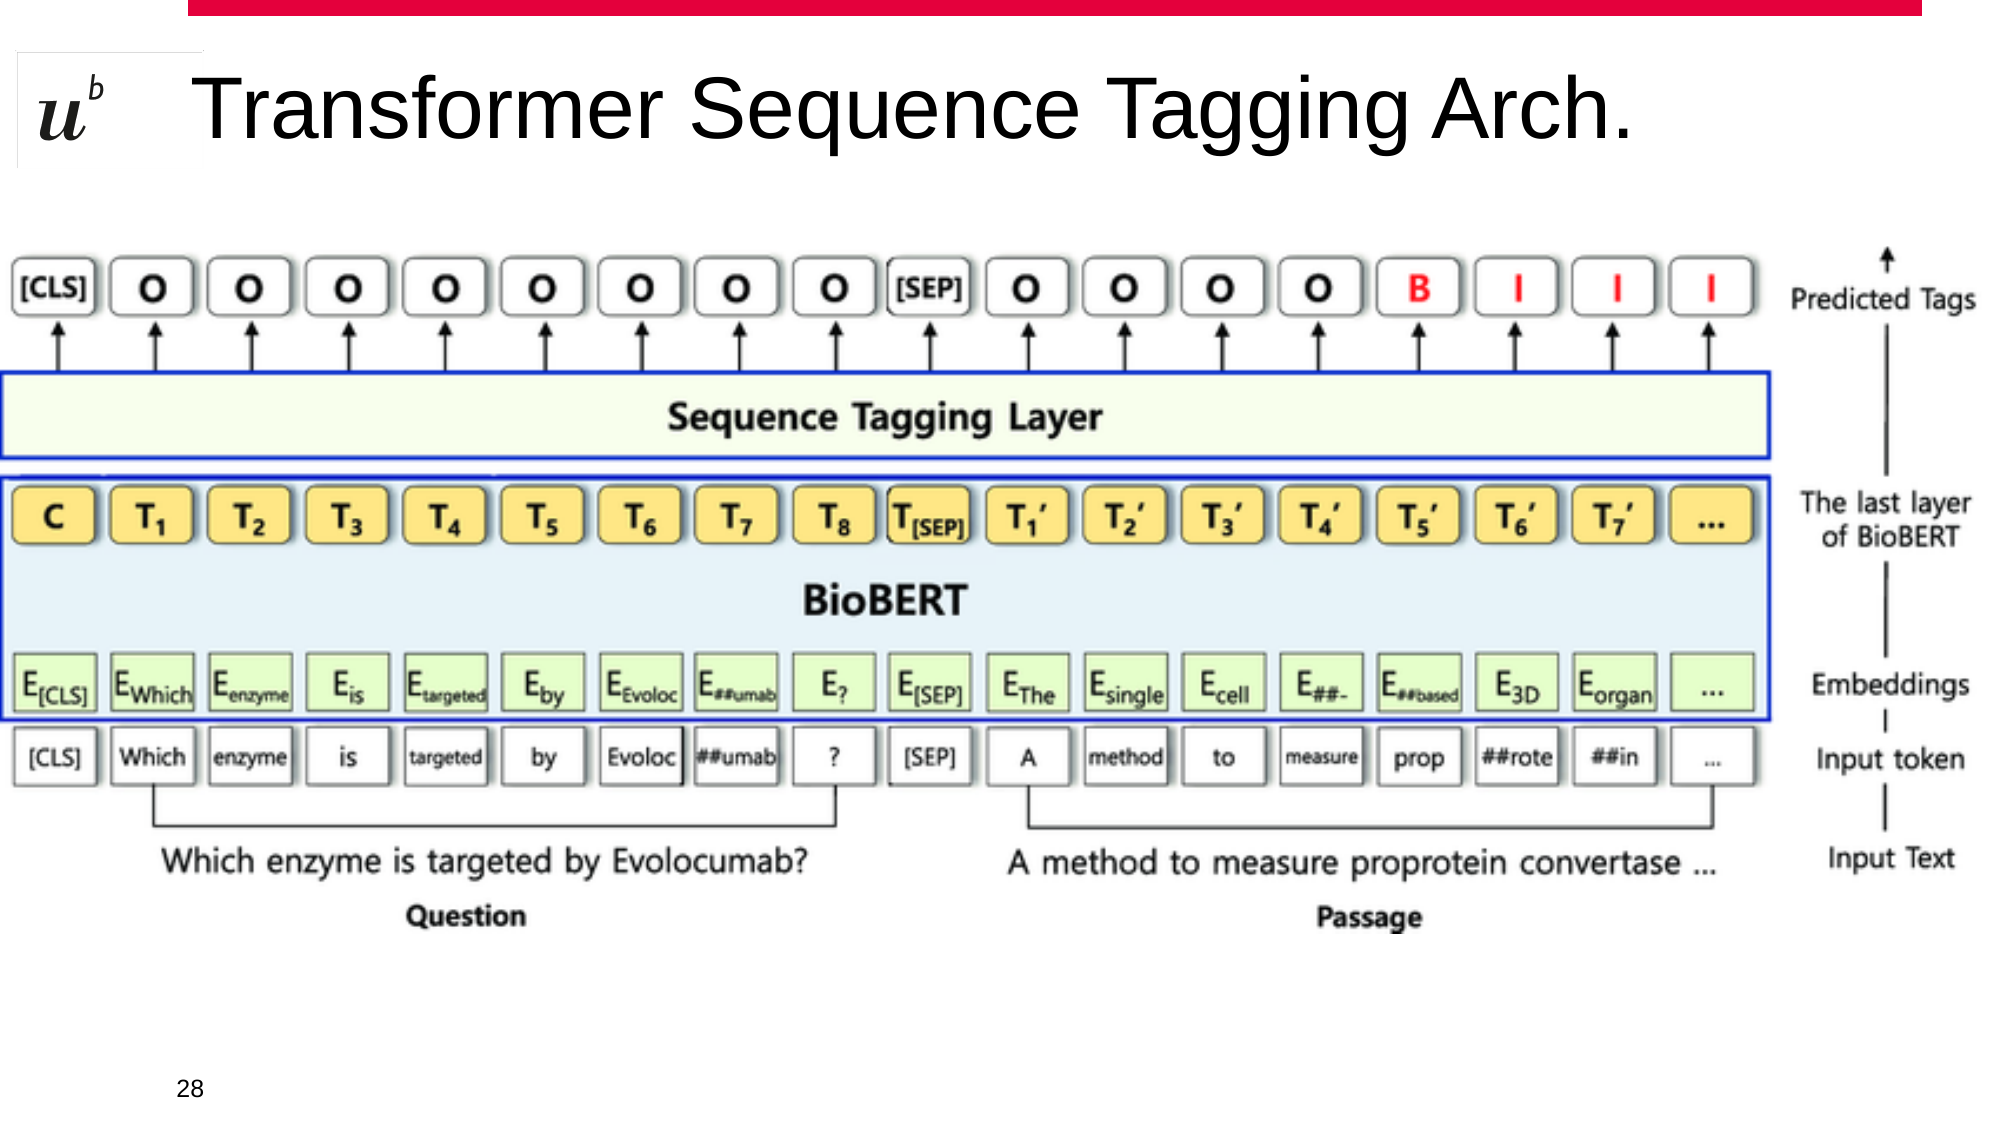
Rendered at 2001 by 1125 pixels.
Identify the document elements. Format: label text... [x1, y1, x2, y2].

title Transformer Sequence Tagging Arch. [175, 47, 1901, 171]
slide_number ‹#› [149, 1057, 211, 1117]
picture [0, 246, 2000, 934]
picture [15, 50, 175, 169]
